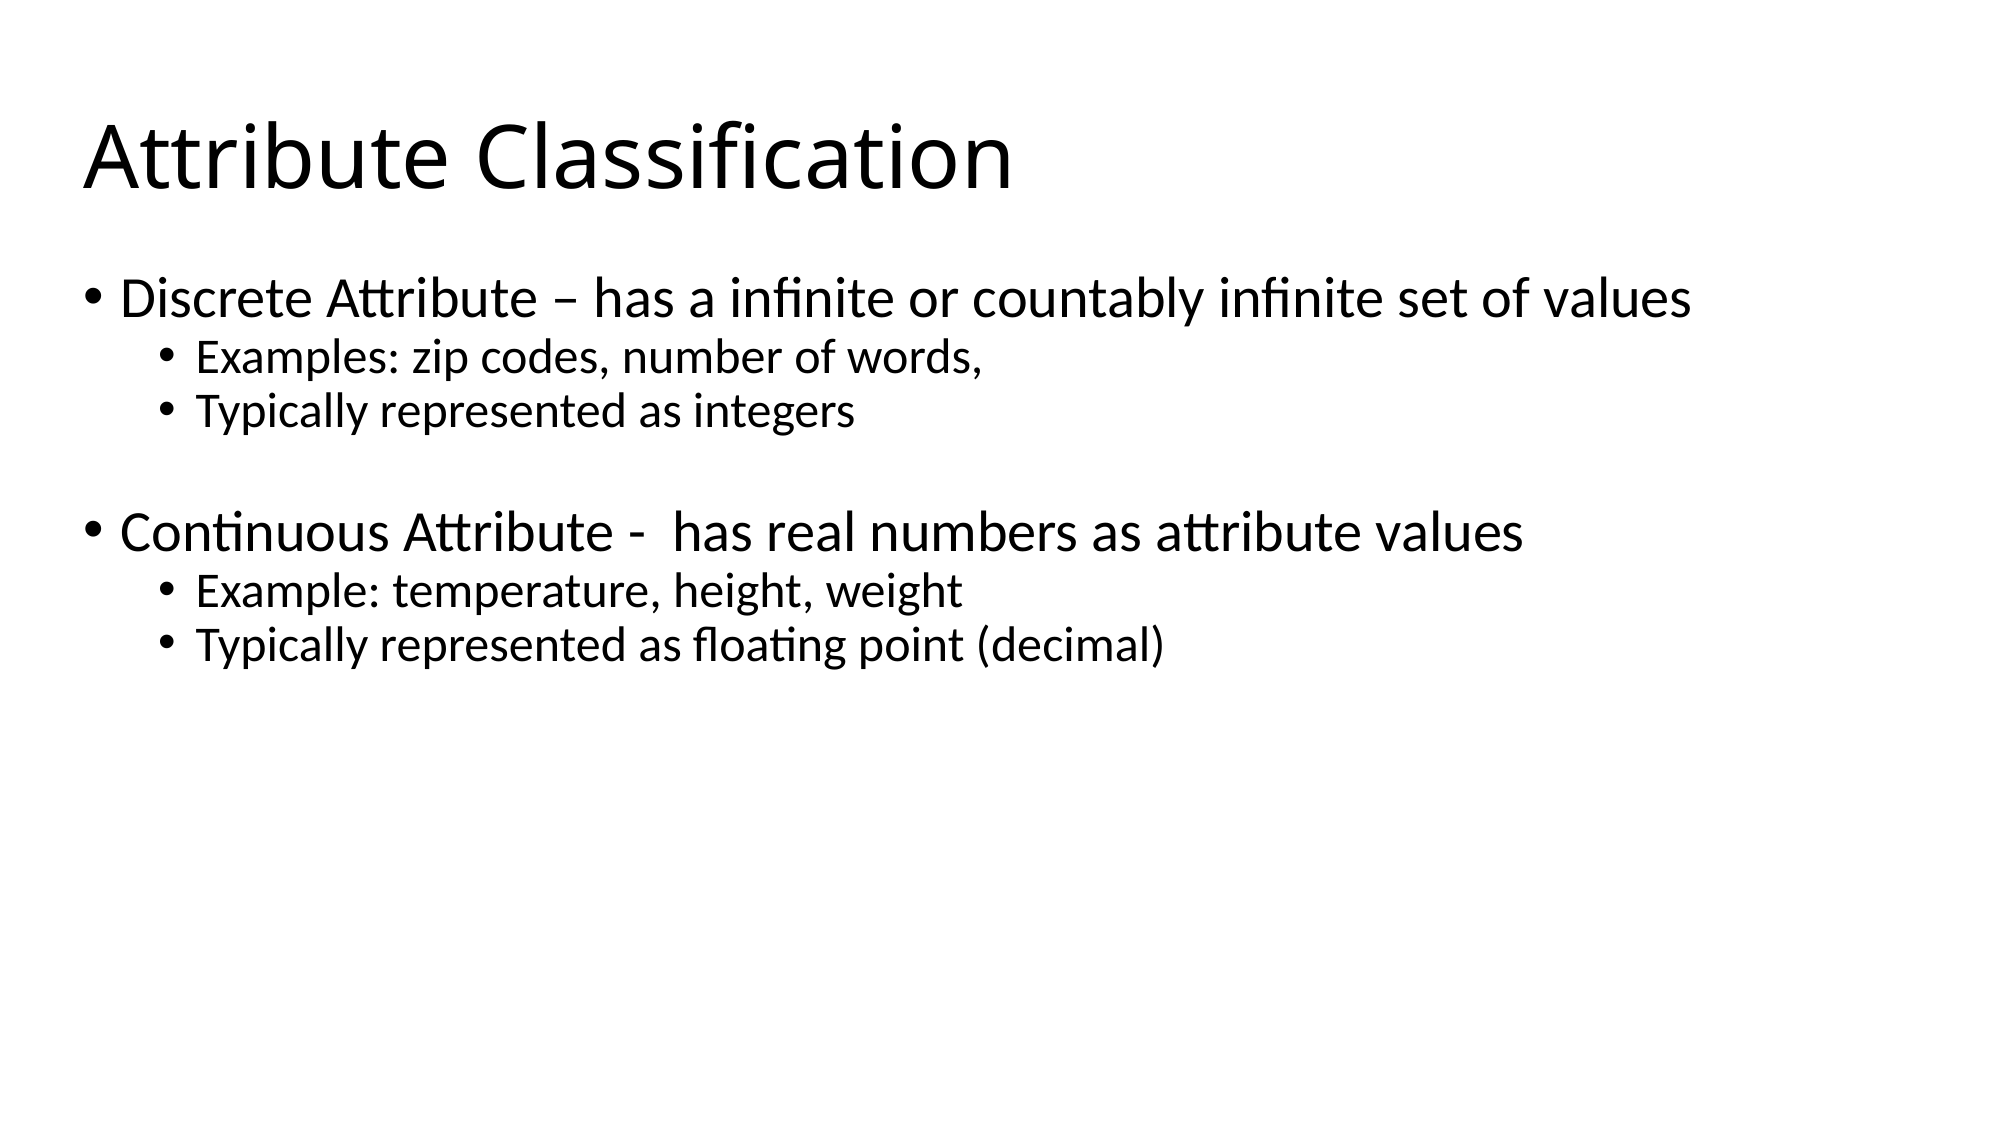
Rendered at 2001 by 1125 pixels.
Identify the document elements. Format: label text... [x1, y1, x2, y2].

list Discrete Attribute – has a infinite or countably infinite set of values Examples: zip codes, number of words, Typically represented as integers Continuous Attribute - has real numbers as attribute values Example: temperature, height, weight Typically represented as floating point (decimal) [68, 252, 1932, 1000]
title Attribute Classification [68, 97, 1932, 223]
